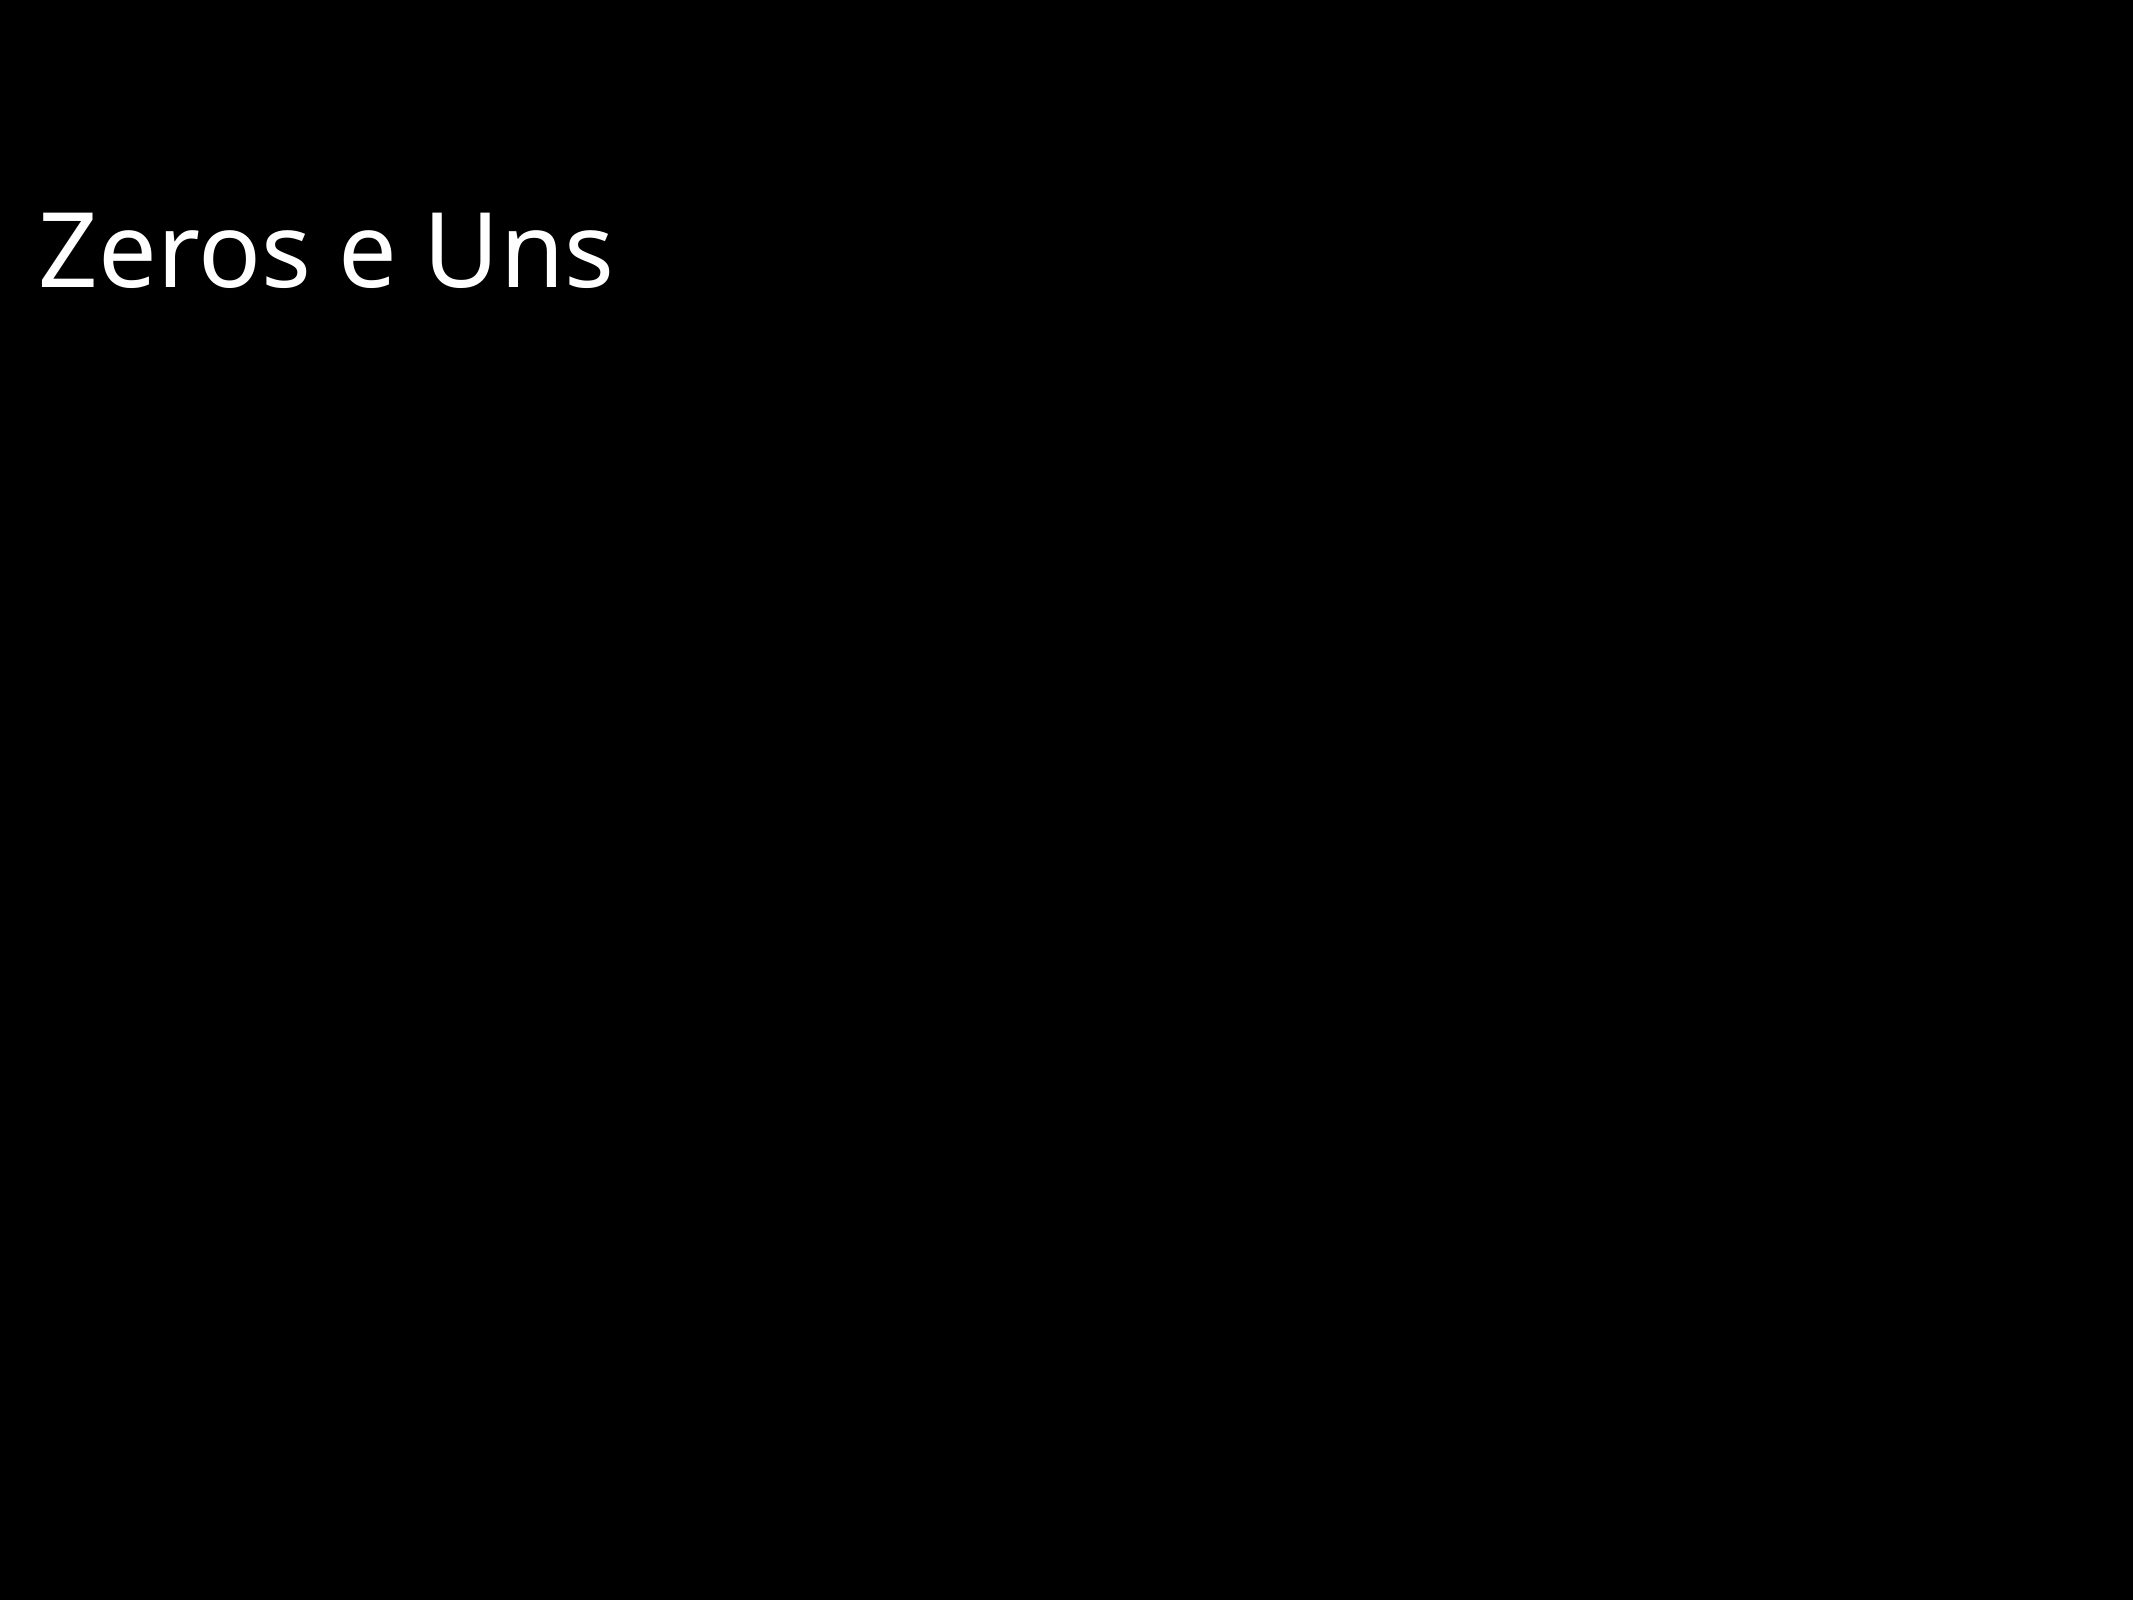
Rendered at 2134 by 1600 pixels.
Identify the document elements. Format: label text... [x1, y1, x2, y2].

text_box Zeros e Uns [30, 175, 624, 317]
